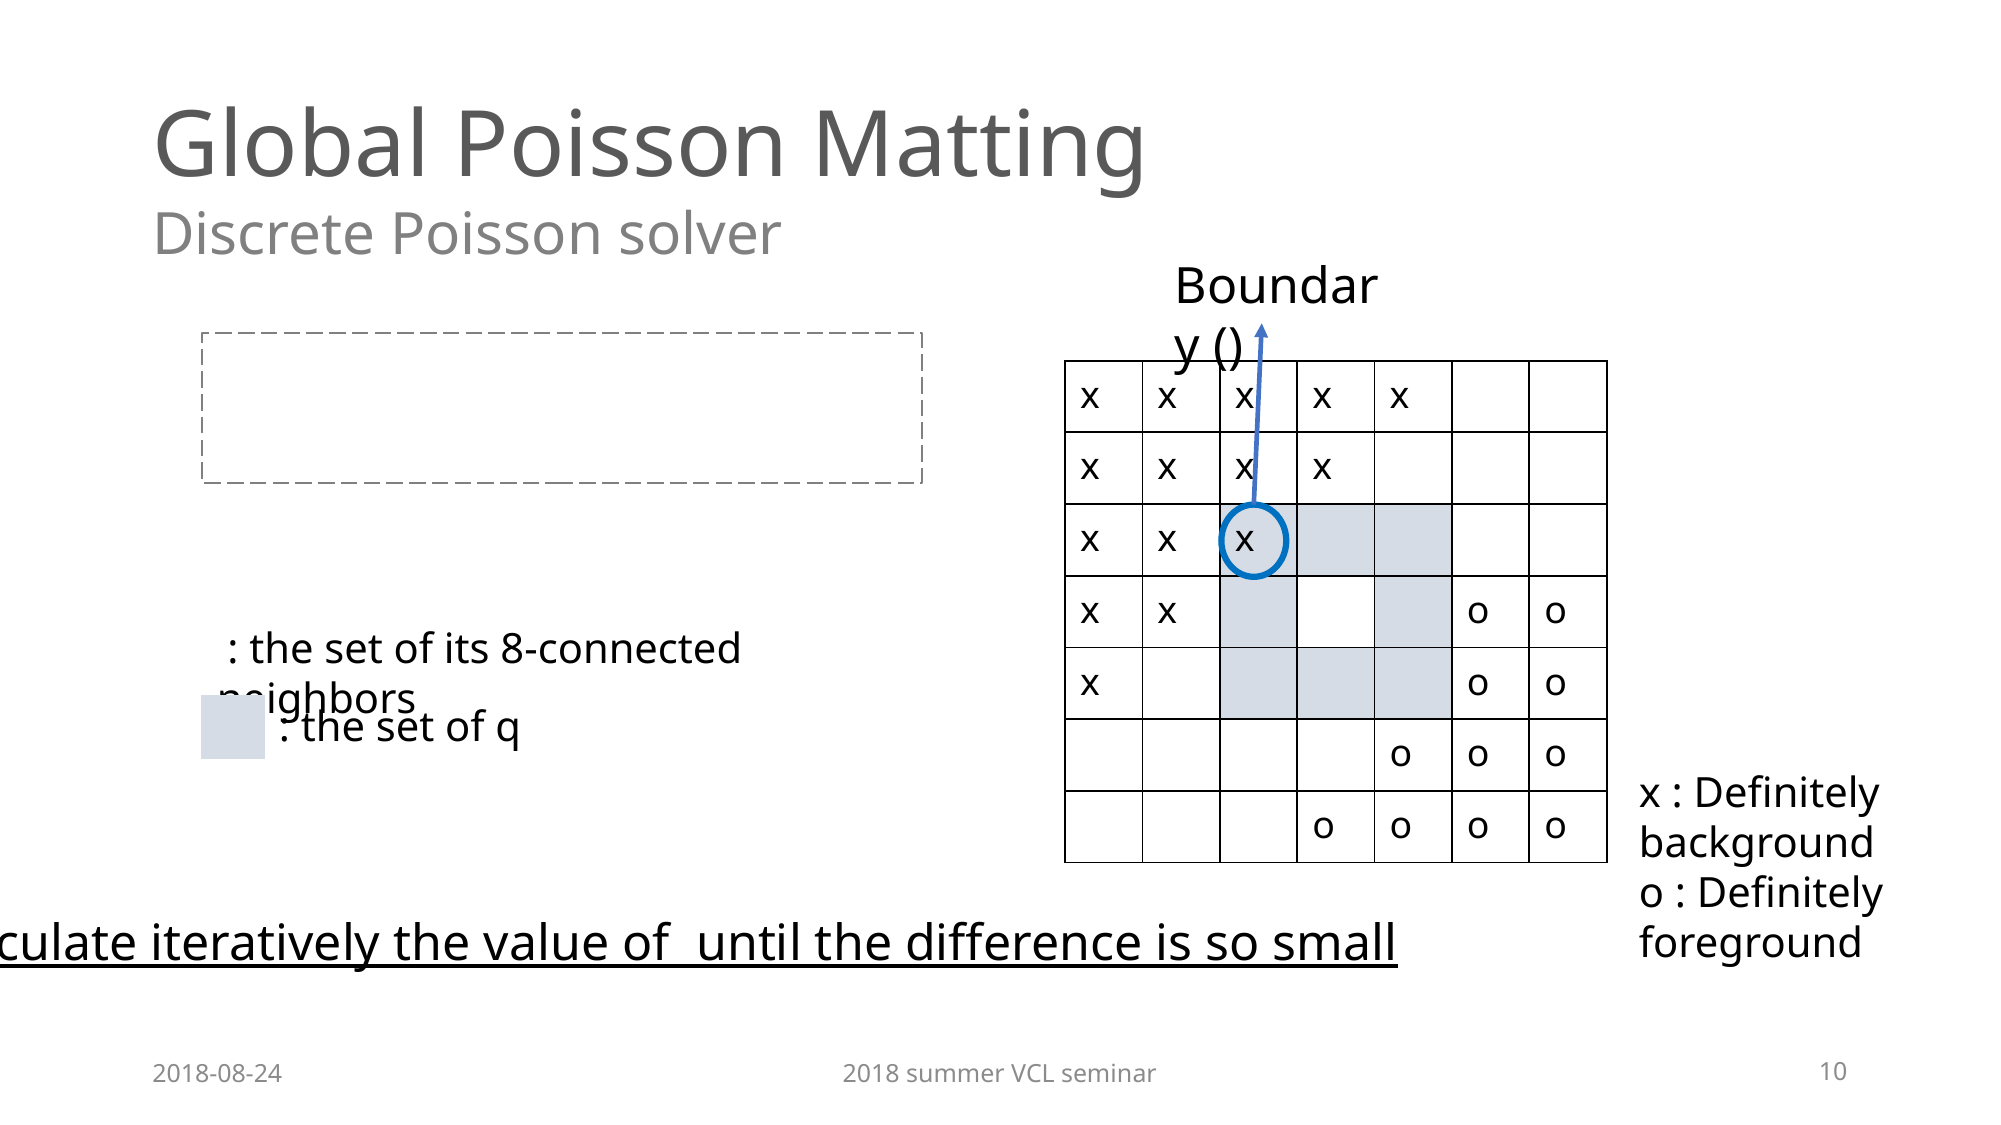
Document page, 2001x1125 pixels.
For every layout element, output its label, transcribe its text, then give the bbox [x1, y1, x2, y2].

text_box : the set of q [264, 692, 651, 758]
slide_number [137, 1042, 588, 1103]
text_box [1220, 503, 1288, 578]
title Global Poisson Matting [137, 83, 1169, 188]
slide_number 10 [1412, 1042, 1863, 1103]
footer 2018 summer VCL seminar [662, 1042, 1338, 1103]
text_box x : Definitely background o : Definitely foreground [1624, 758, 1976, 973]
text_box [201, 695, 265, 759]
text_box Discrete Poisson solver [137, 188, 1924, 274]
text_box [1253, 323, 1262, 505]
